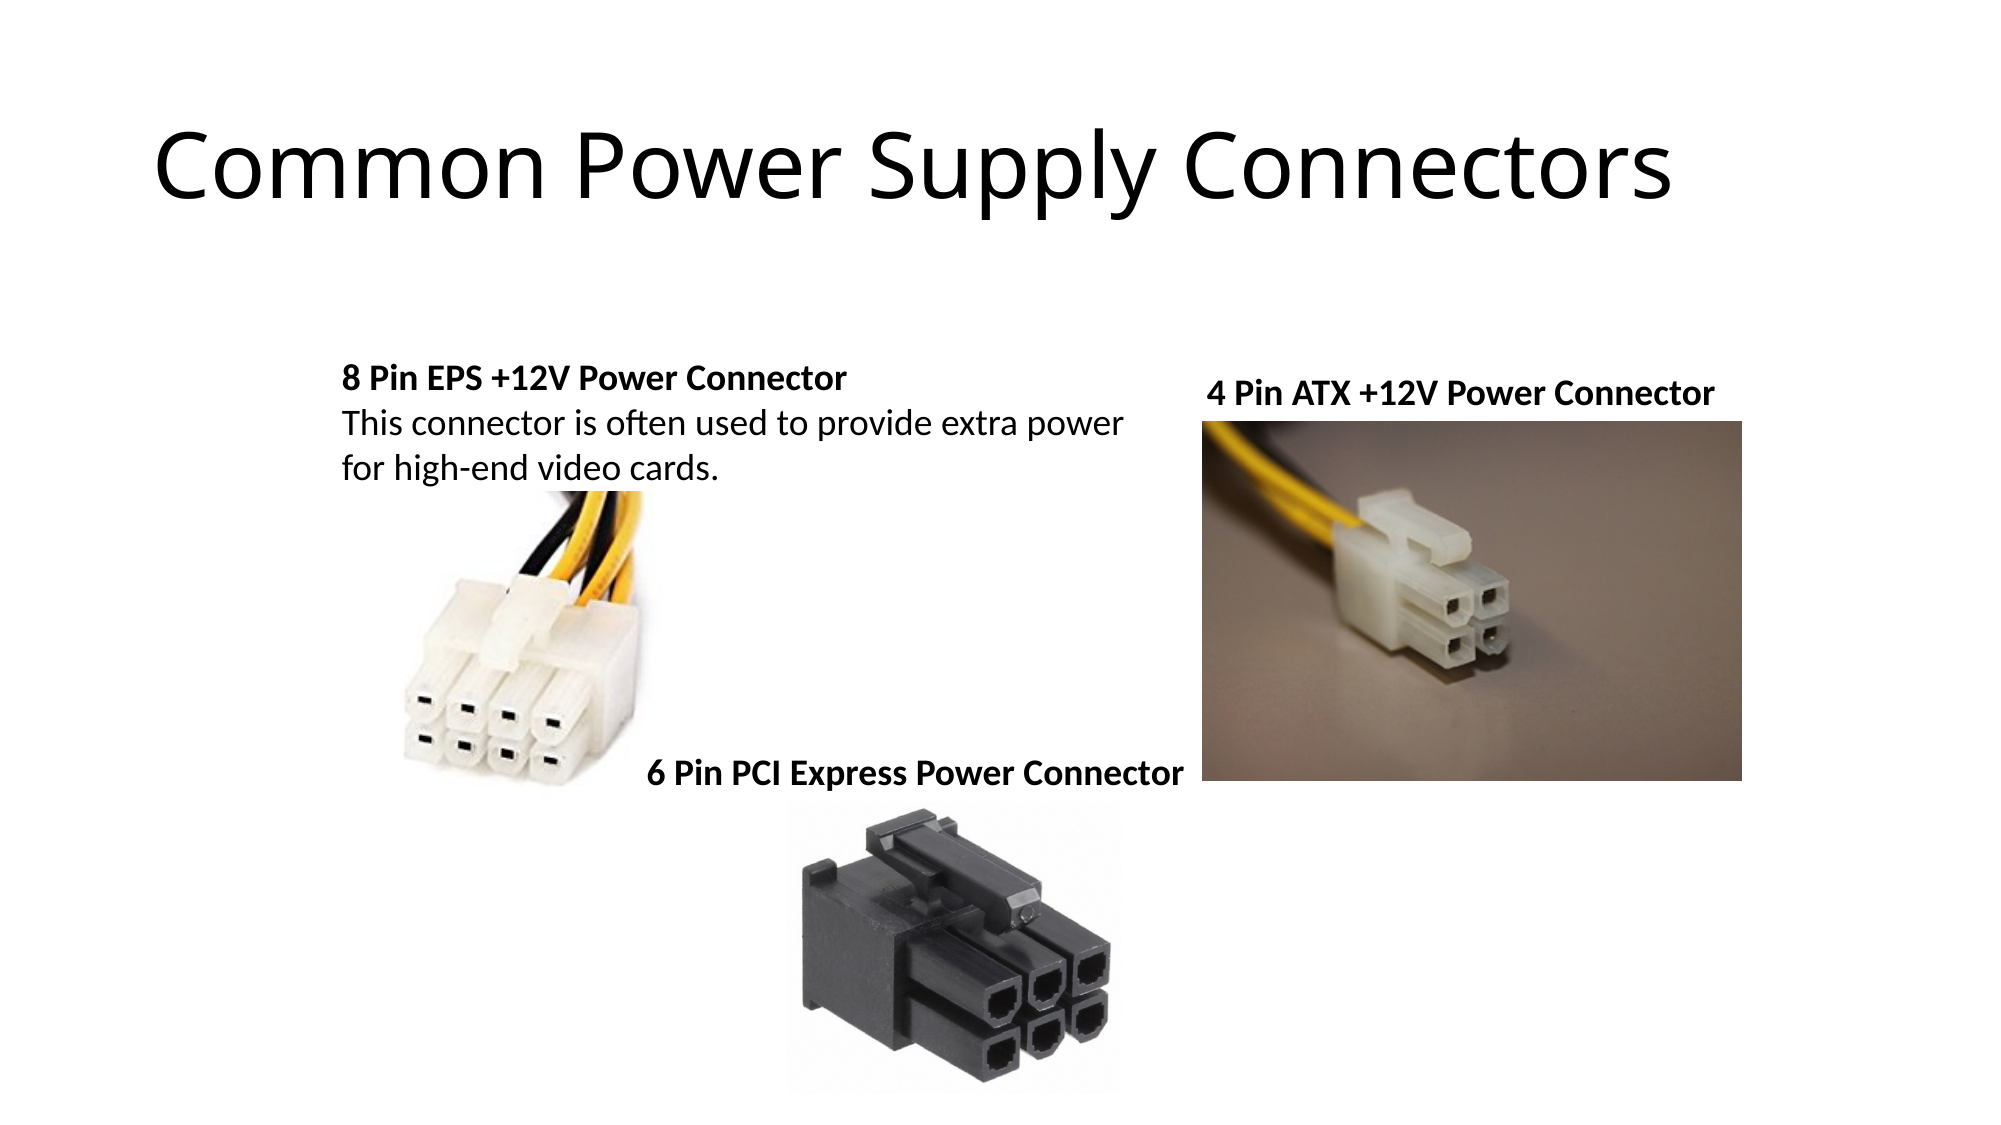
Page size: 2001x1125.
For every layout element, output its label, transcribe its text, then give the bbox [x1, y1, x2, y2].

picture [787, 801, 1121, 1095]
text_box 8 Pin EPS +12V Power Connector This connector is often used to provide extra power for high-end video cards. [327, 345, 1153, 496]
text_box 4 Pin ATX +12V Power Connector [1192, 360, 1731, 421]
text_box 6 Pin PCI Express Power Connector [675, 740, 1200, 801]
title Common Power Supply Connectors [137, 59, 1863, 278]
picture [377, 491, 675, 802]
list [1202, 421, 1742, 781]
